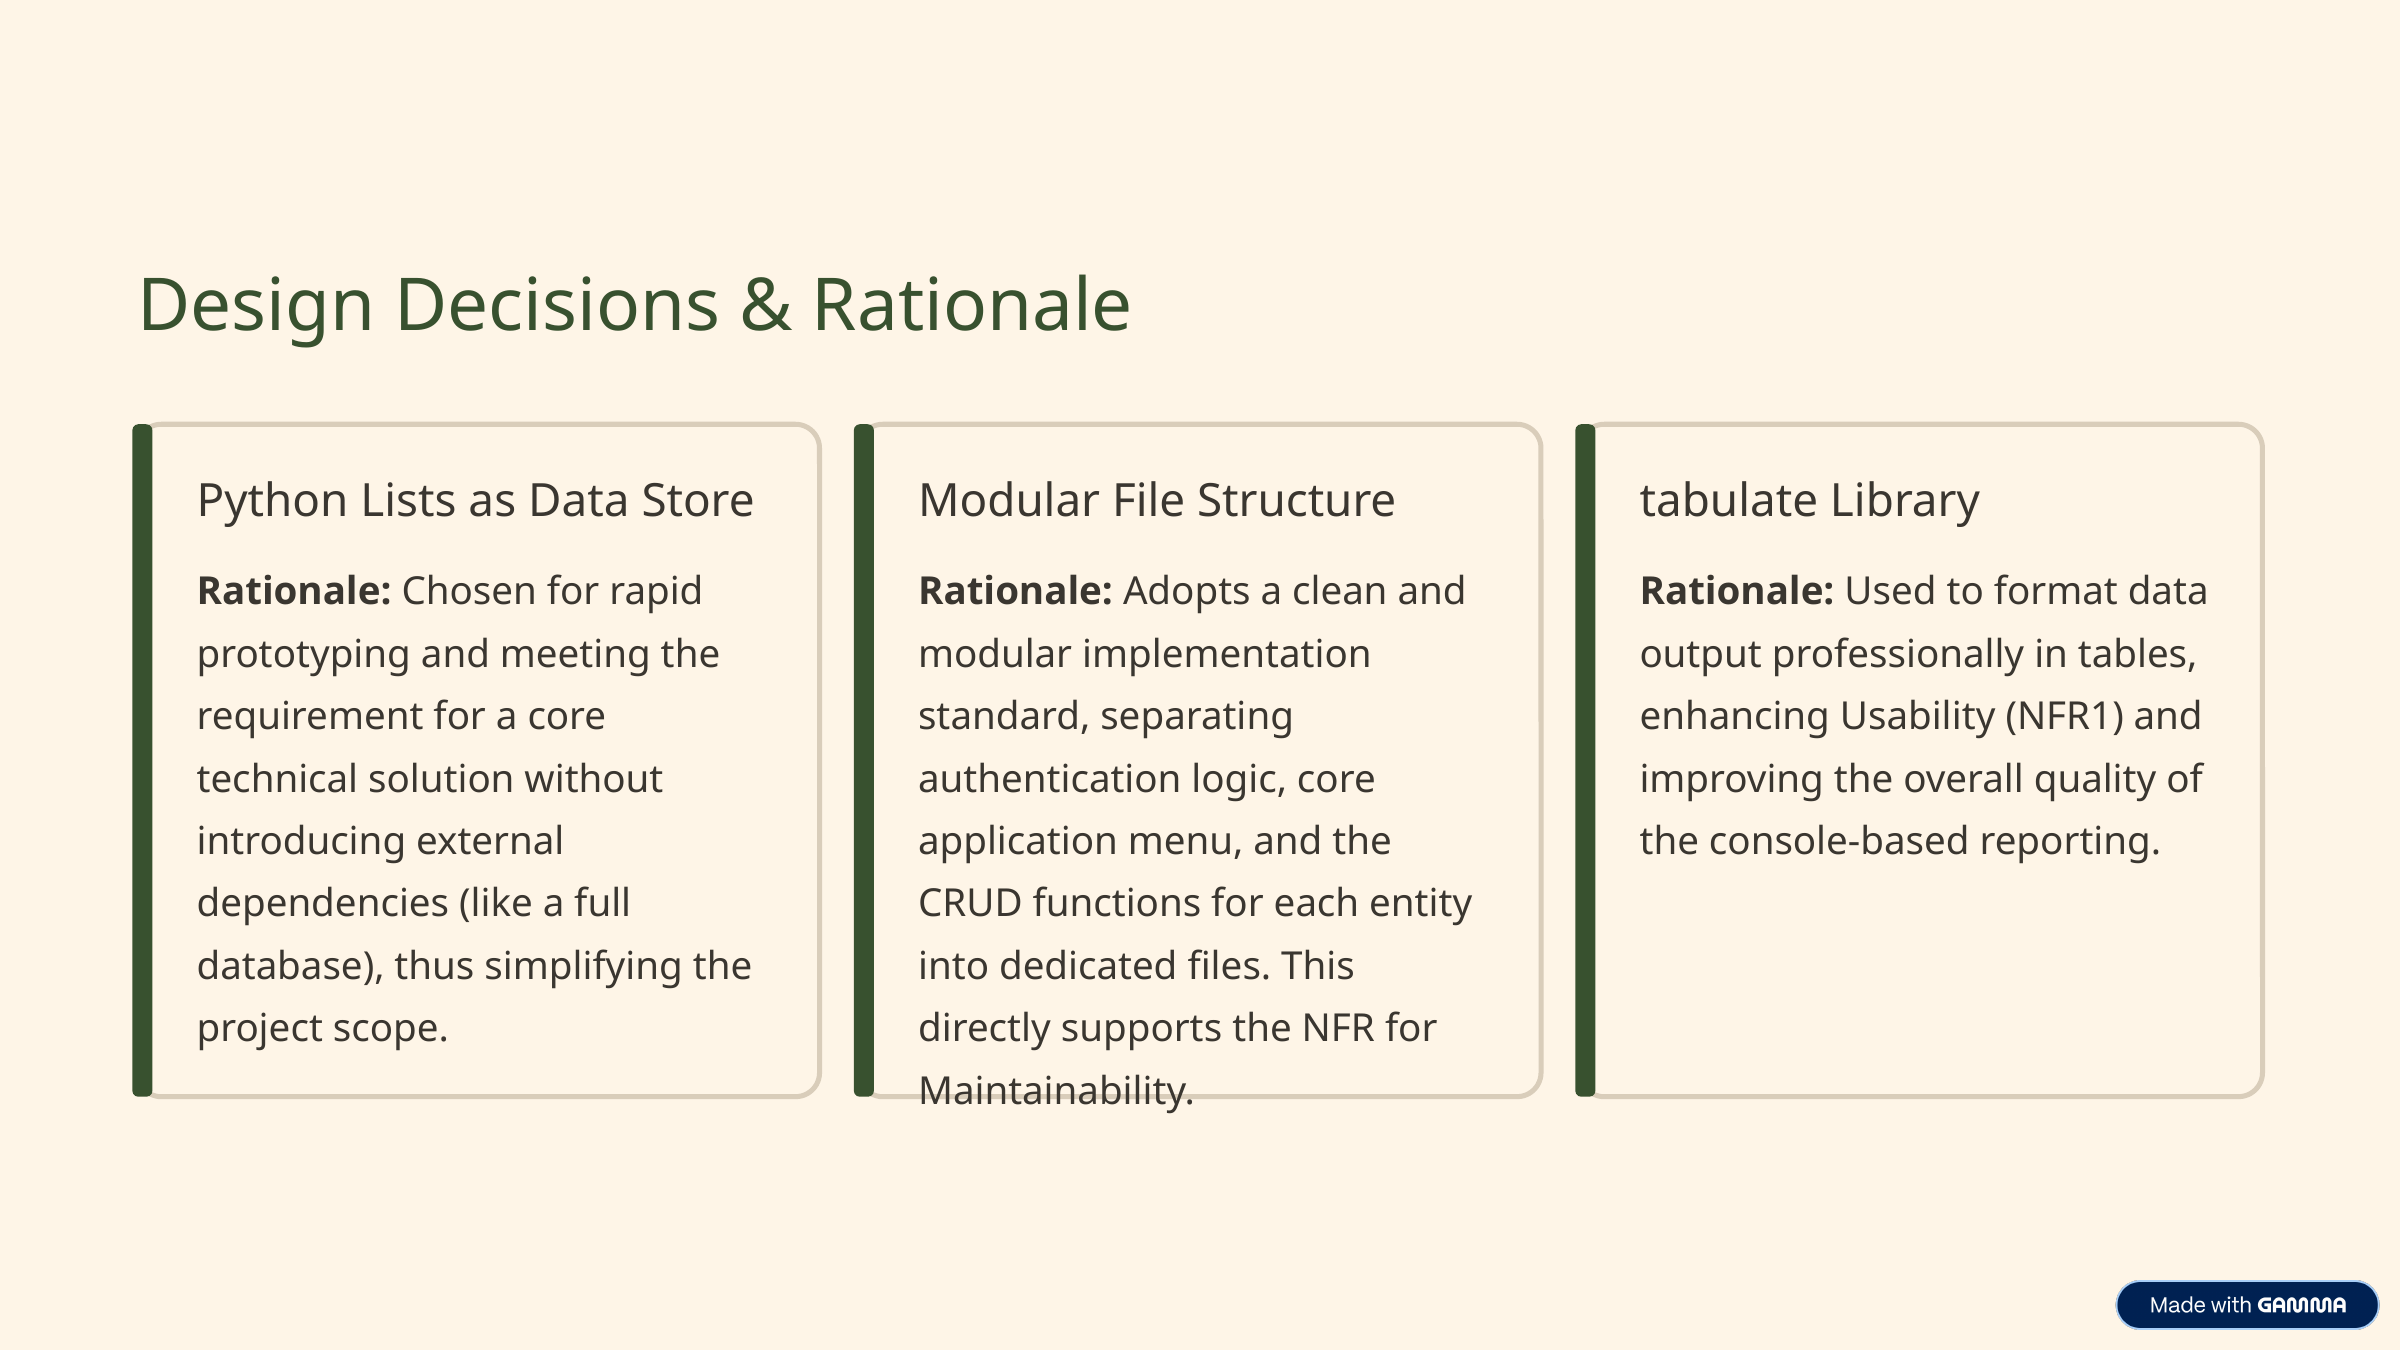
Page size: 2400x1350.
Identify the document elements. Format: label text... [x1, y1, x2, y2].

text_box [152, 424, 820, 1097]
text_box Rationale: Adopts a clean and modular implementation standard, separating authentication logic, core application menu, and the CRUD functions for each entity into dedicated files. This directly supports the NFR for Maintainability. [918, 549, 1497, 1053]
text_box Python Lists as Data Store [196, 468, 760, 527]
text_box [132, 424, 153, 1097]
picture [2106, 1271, 2389, 1339]
text_box [853, 424, 874, 1097]
text_box [873, 424, 1542, 1097]
text_box [1595, 424, 2263, 1097]
text_box Rationale: Chosen for rapid prototyping and meeting the requirement for a core technical solution without introducing external dependencies (like a full database), thus simplifying the project scope. [196, 549, 776, 990]
text_box Design Decisions & Rationale [137, 253, 1135, 346]
text_box Modular File Structure [918, 468, 1405, 527]
text_box Rationale: Used to format data output professionally in tables, enhancing Usability (NFR1) and improving the overall quality of the console-based reporting. [1639, 549, 2219, 864]
text_box [1575, 424, 1596, 1097]
text_box tabulate Library [1639, 468, 2102, 527]
